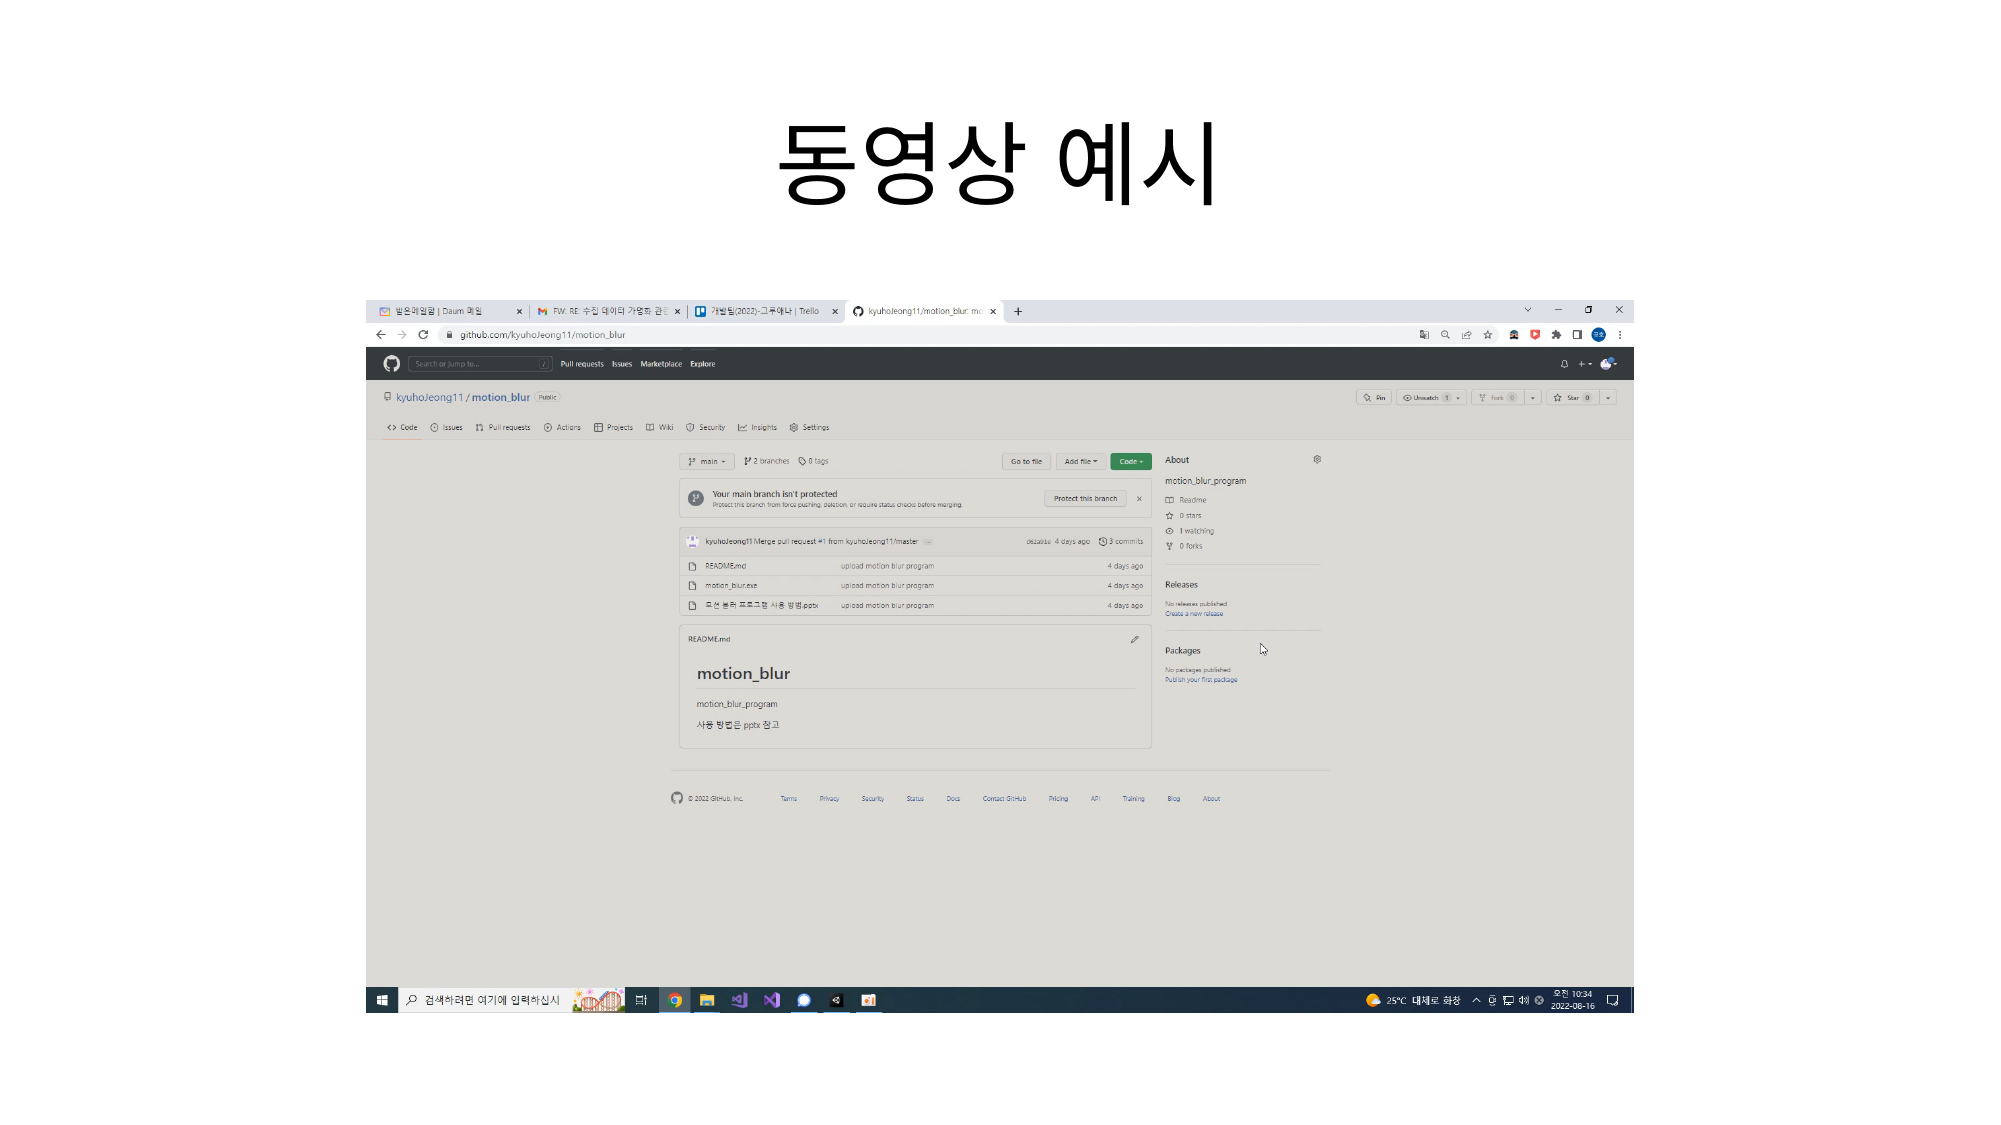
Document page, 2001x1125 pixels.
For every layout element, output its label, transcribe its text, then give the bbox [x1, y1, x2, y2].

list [365, 299, 1635, 1014]
title 동영상 예시 [137, 59, 1863, 278]
